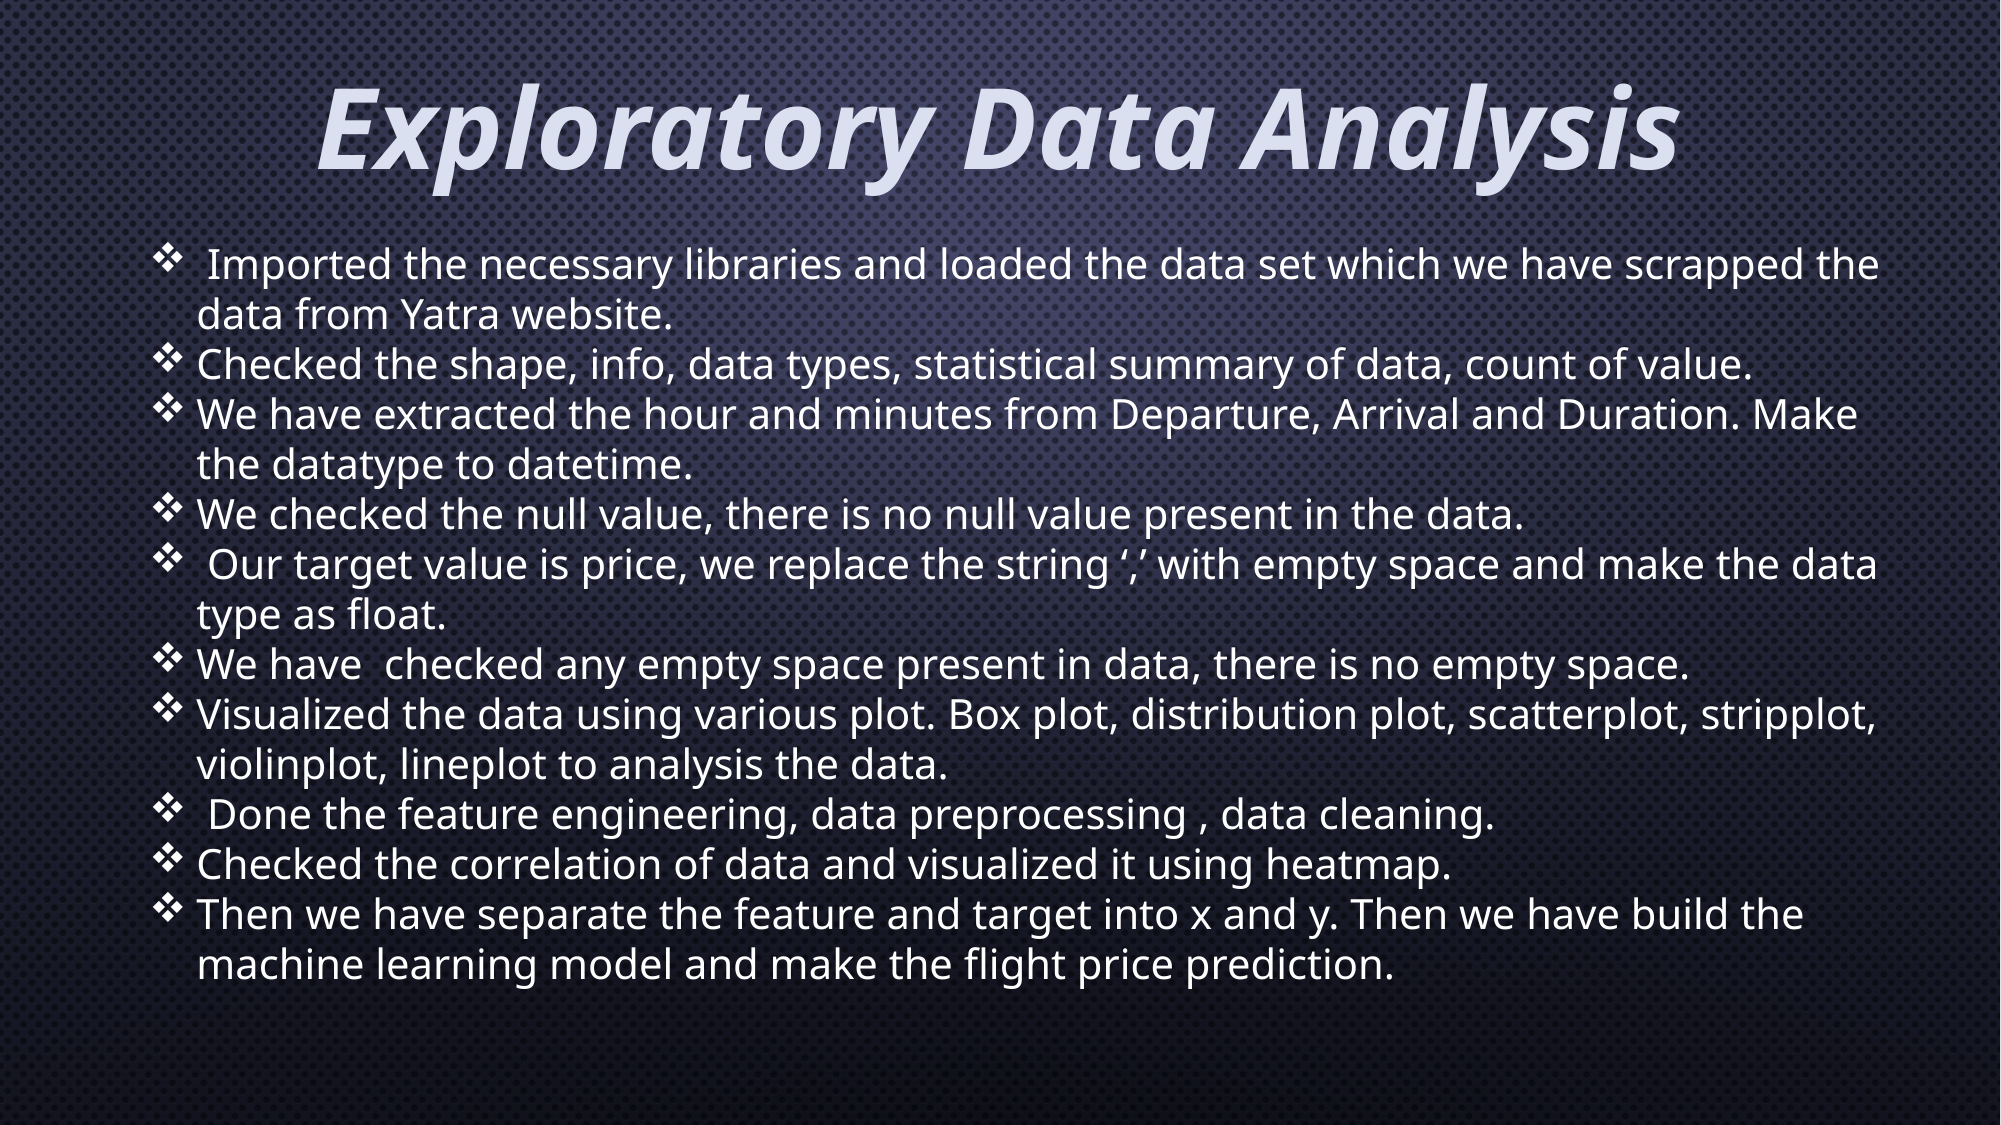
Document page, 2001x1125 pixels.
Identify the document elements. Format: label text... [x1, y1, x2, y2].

text_box Exploratory Data Analysis [300, 49, 1700, 200]
text_box Imported the necessary libraries and loaded the data set which we have scrapped the data from Yatra website. Checked the shape, info, data types, statistical summary of data, count of value. We have extracted the hour and minutes from Departure, Arrival and Duration. Make the datatype to datetime. We checked the null value, there is no null value present in the data. Our target value is price, we replace the string ‘,’ with empty space and make the data type as float. We have checked any empty space present in data, there is no empty space. Visualized the data using various plot. Box plot, distribution plot, scatterplot, stripplot, violinplot, lineplot to analysis the data. Done the feature engineering, data preprocessing , data cleaning. Checked the correlation of data and visualized it using heatmap. Then we have separate the feature and target into x and y. Then we have build the machine learning model and make the flight price prediction. [134, 230, 1929, 1125]
